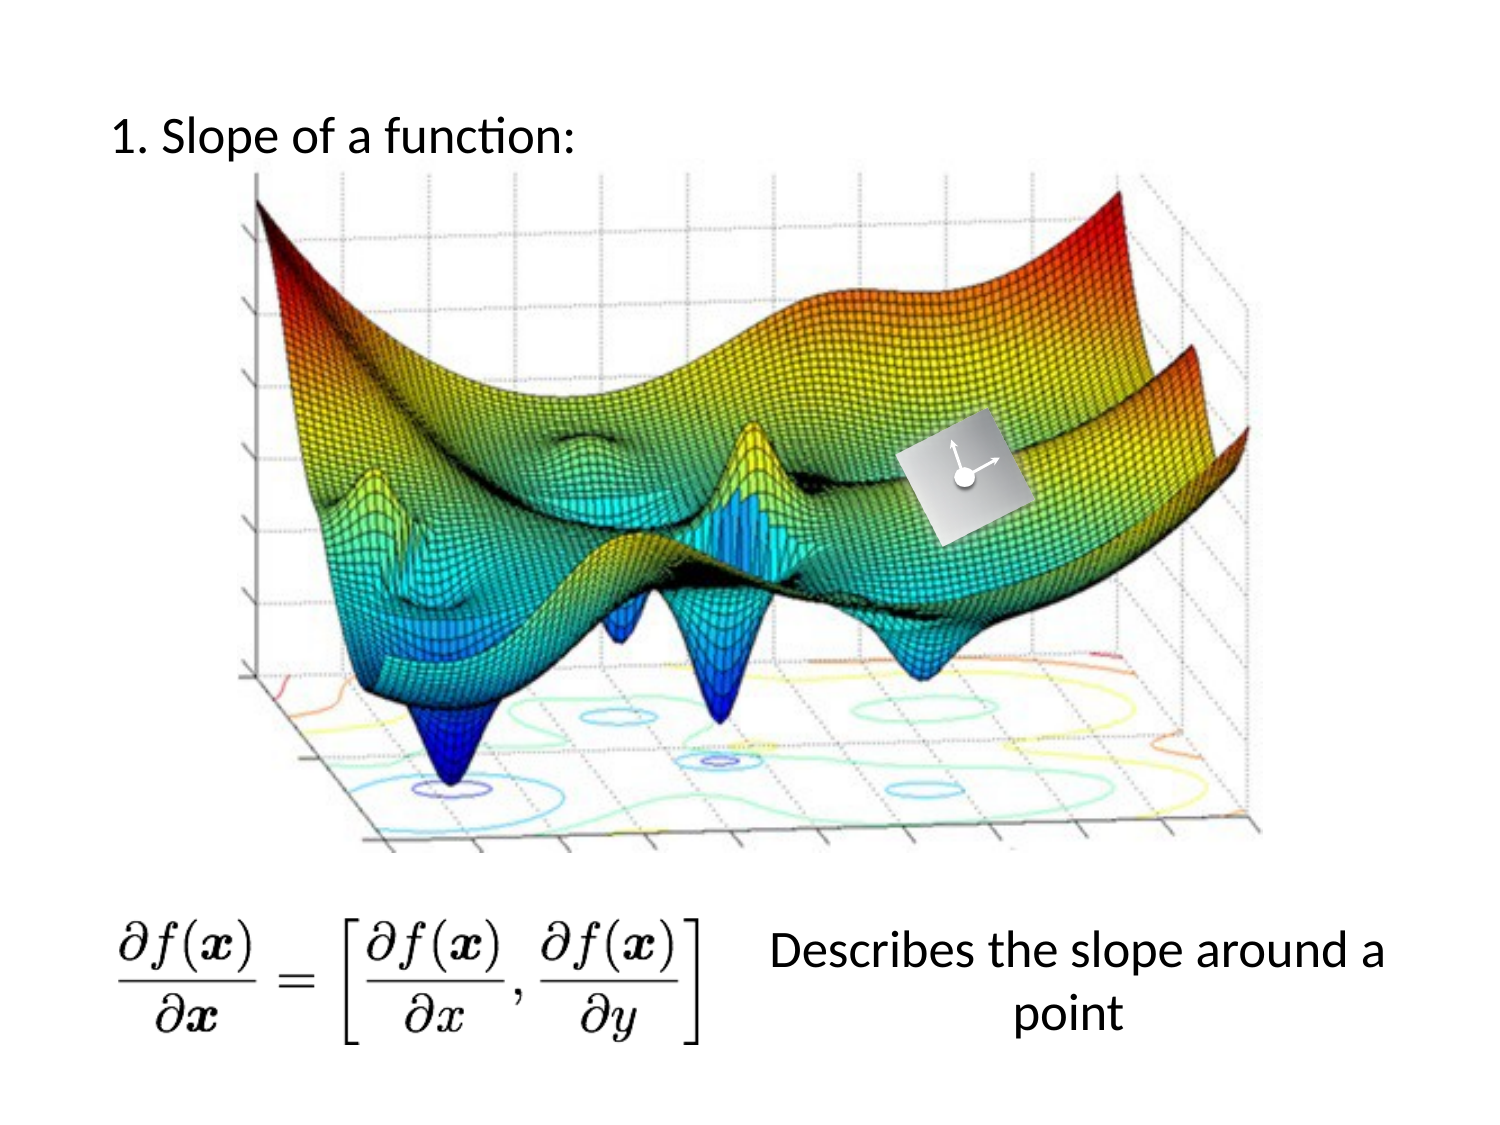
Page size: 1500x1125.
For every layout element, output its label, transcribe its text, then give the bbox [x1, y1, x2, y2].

picture [237, 158, 1263, 853]
text_box Describes the slope around a point [767, 912, 1419, 1042]
title 1. Slope of a function: [72, 10, 983, 227]
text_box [874, 385, 1058, 570]
picture [118, 917, 700, 1046]
